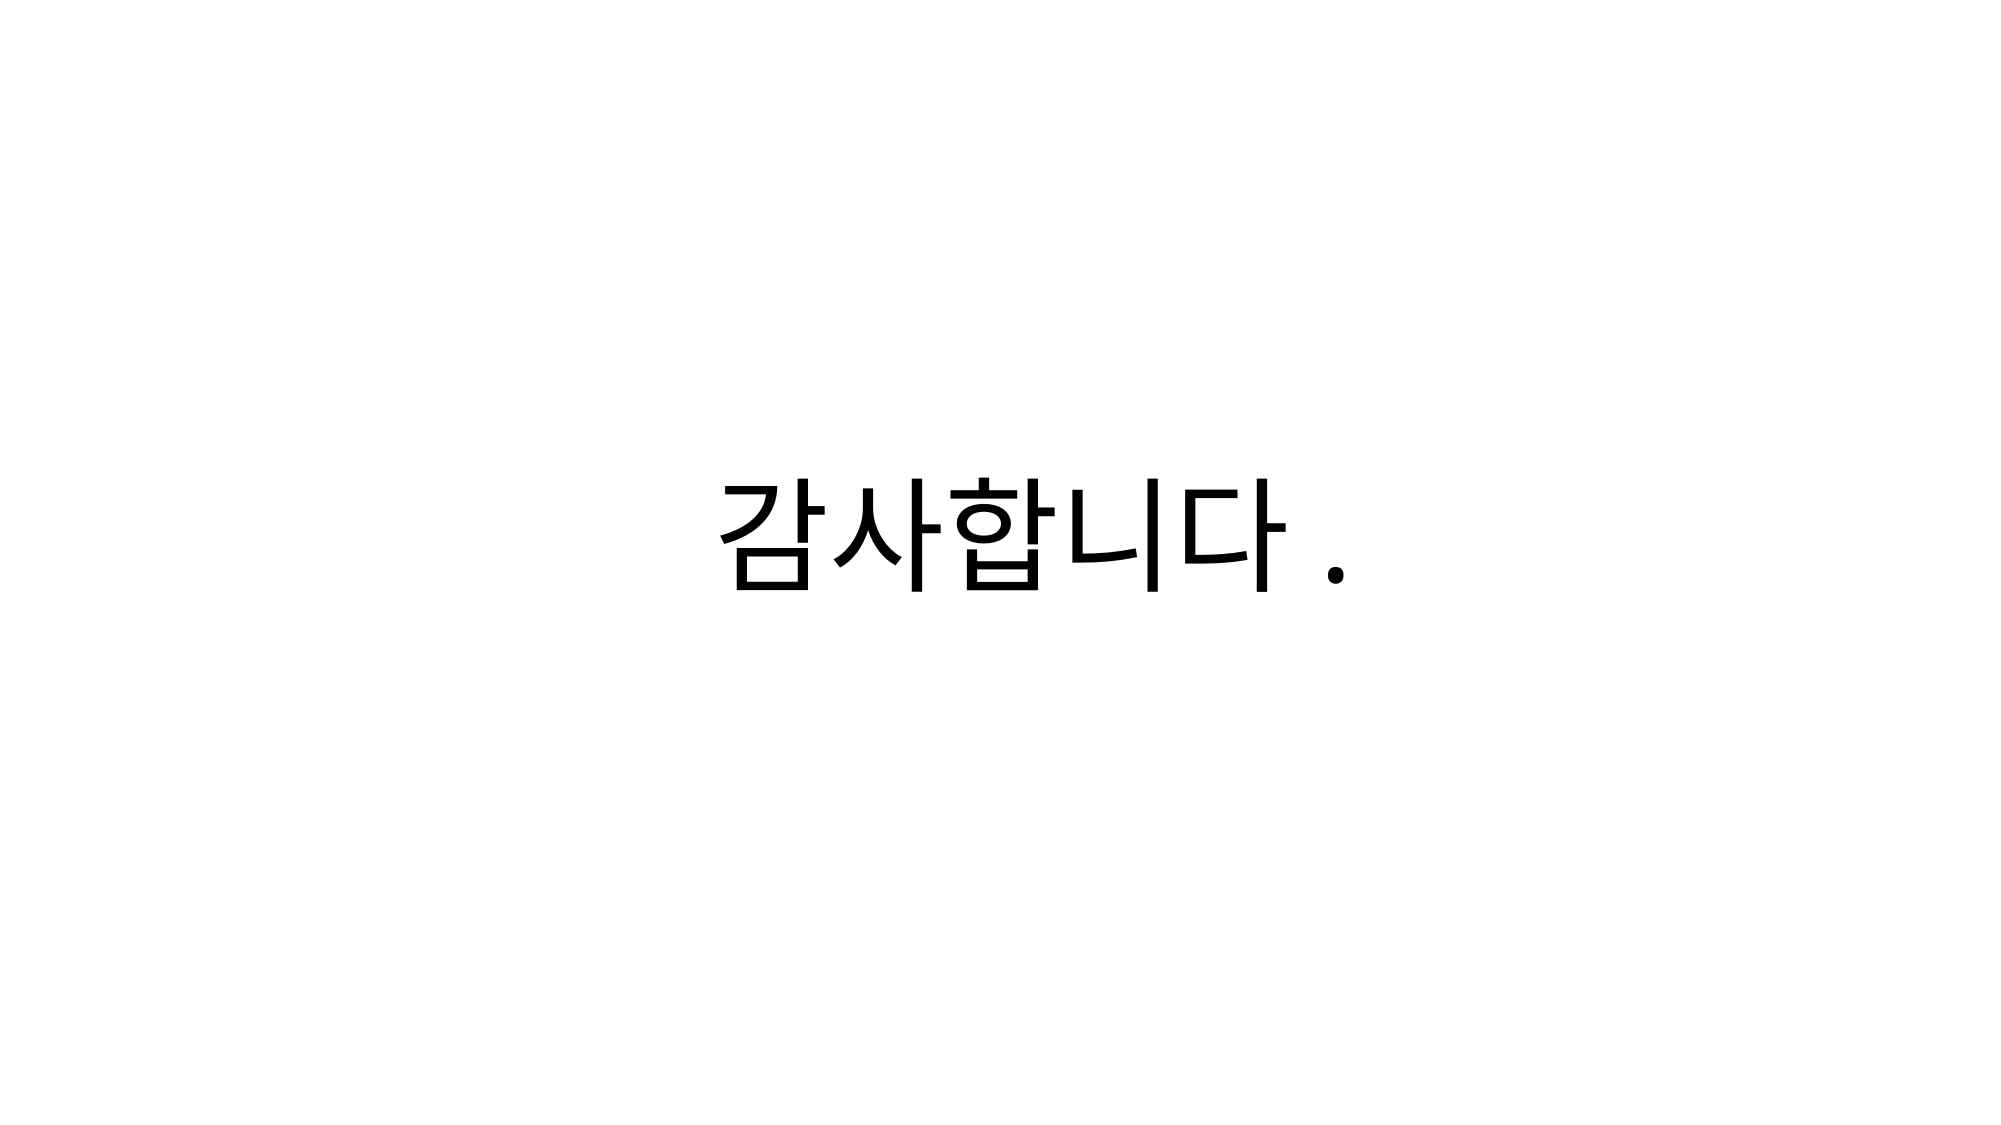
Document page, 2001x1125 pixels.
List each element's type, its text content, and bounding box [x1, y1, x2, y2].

title 감사합니다. [283, 225, 1784, 617]
